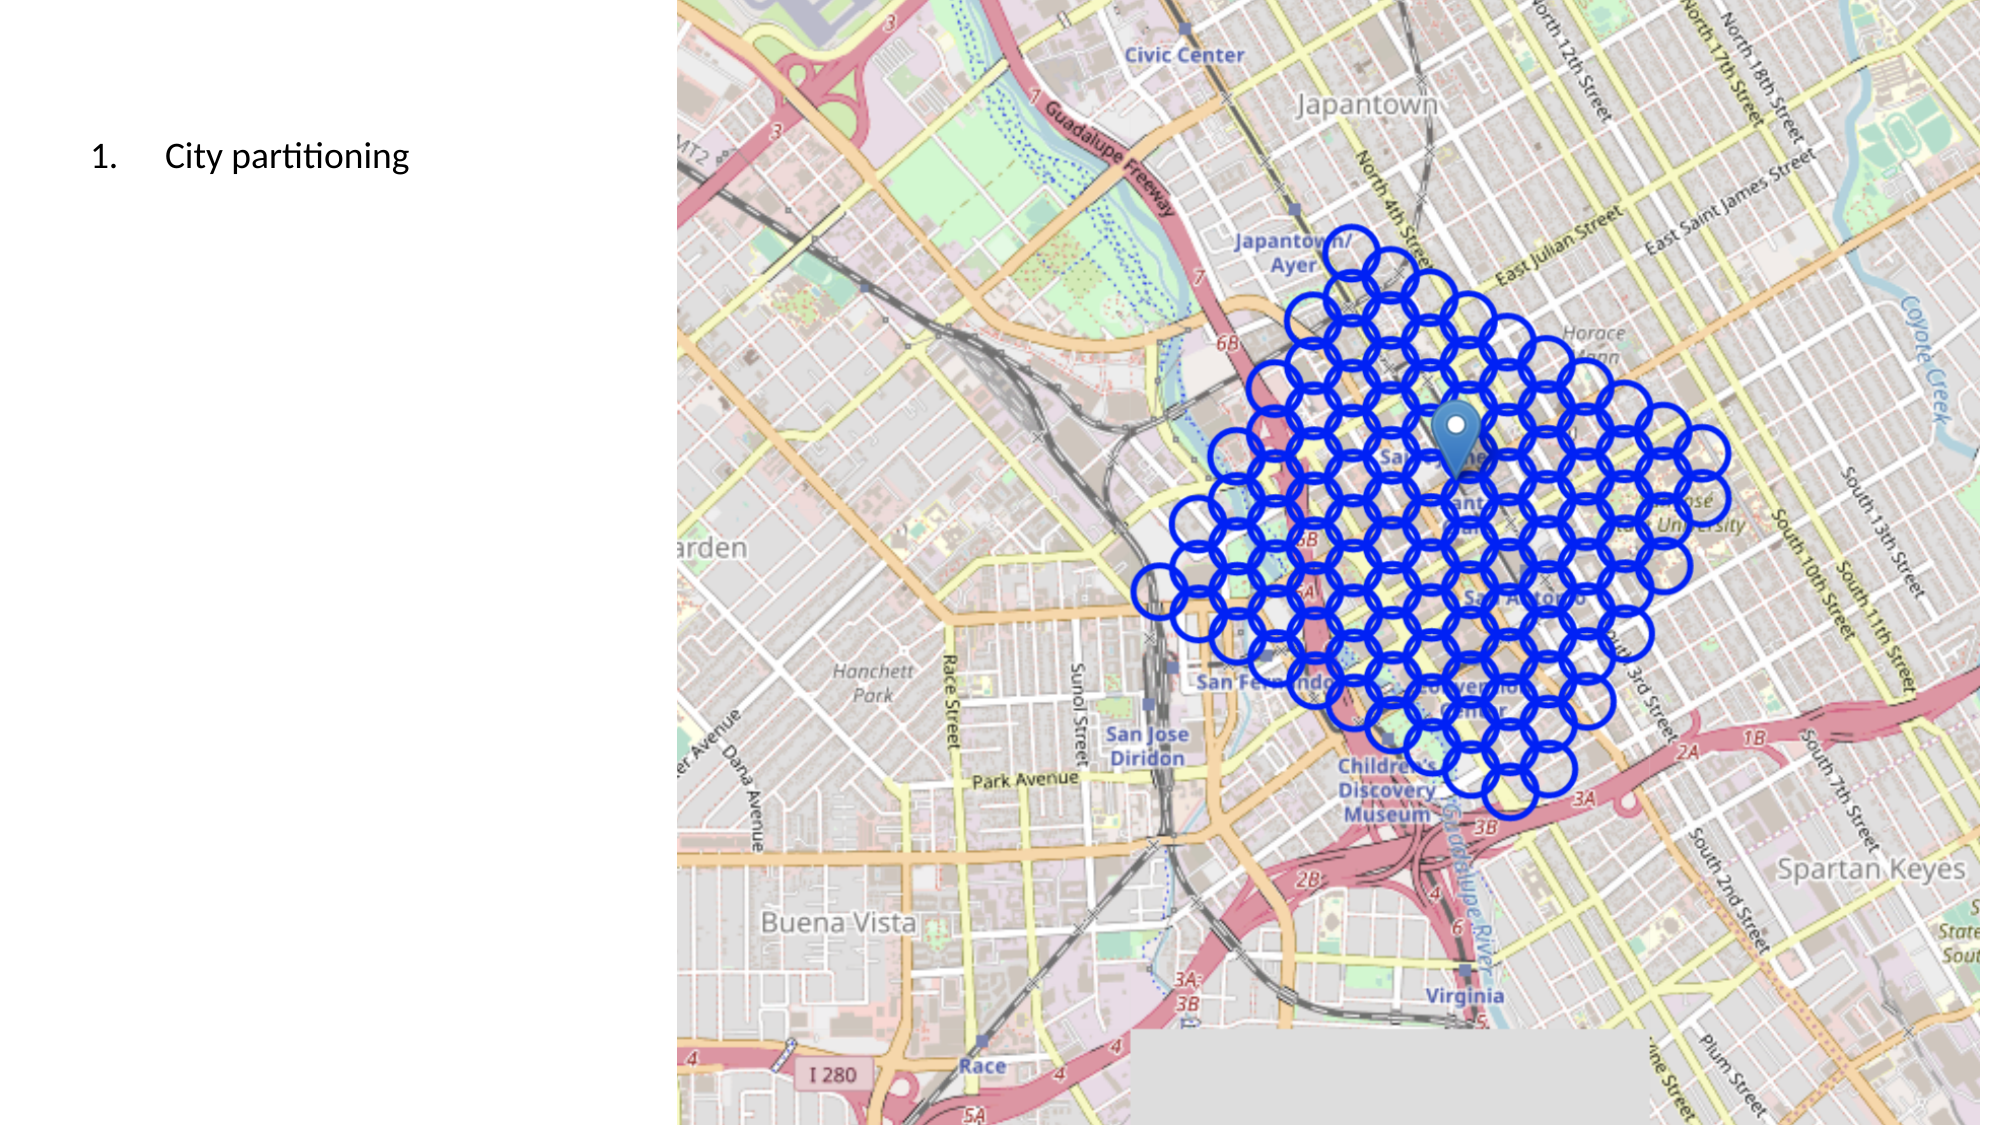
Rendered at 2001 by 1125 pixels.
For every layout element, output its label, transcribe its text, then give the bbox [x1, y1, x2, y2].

picture [677, 0, 1980, 1125]
text_box City partitioning [75, 123, 425, 184]
